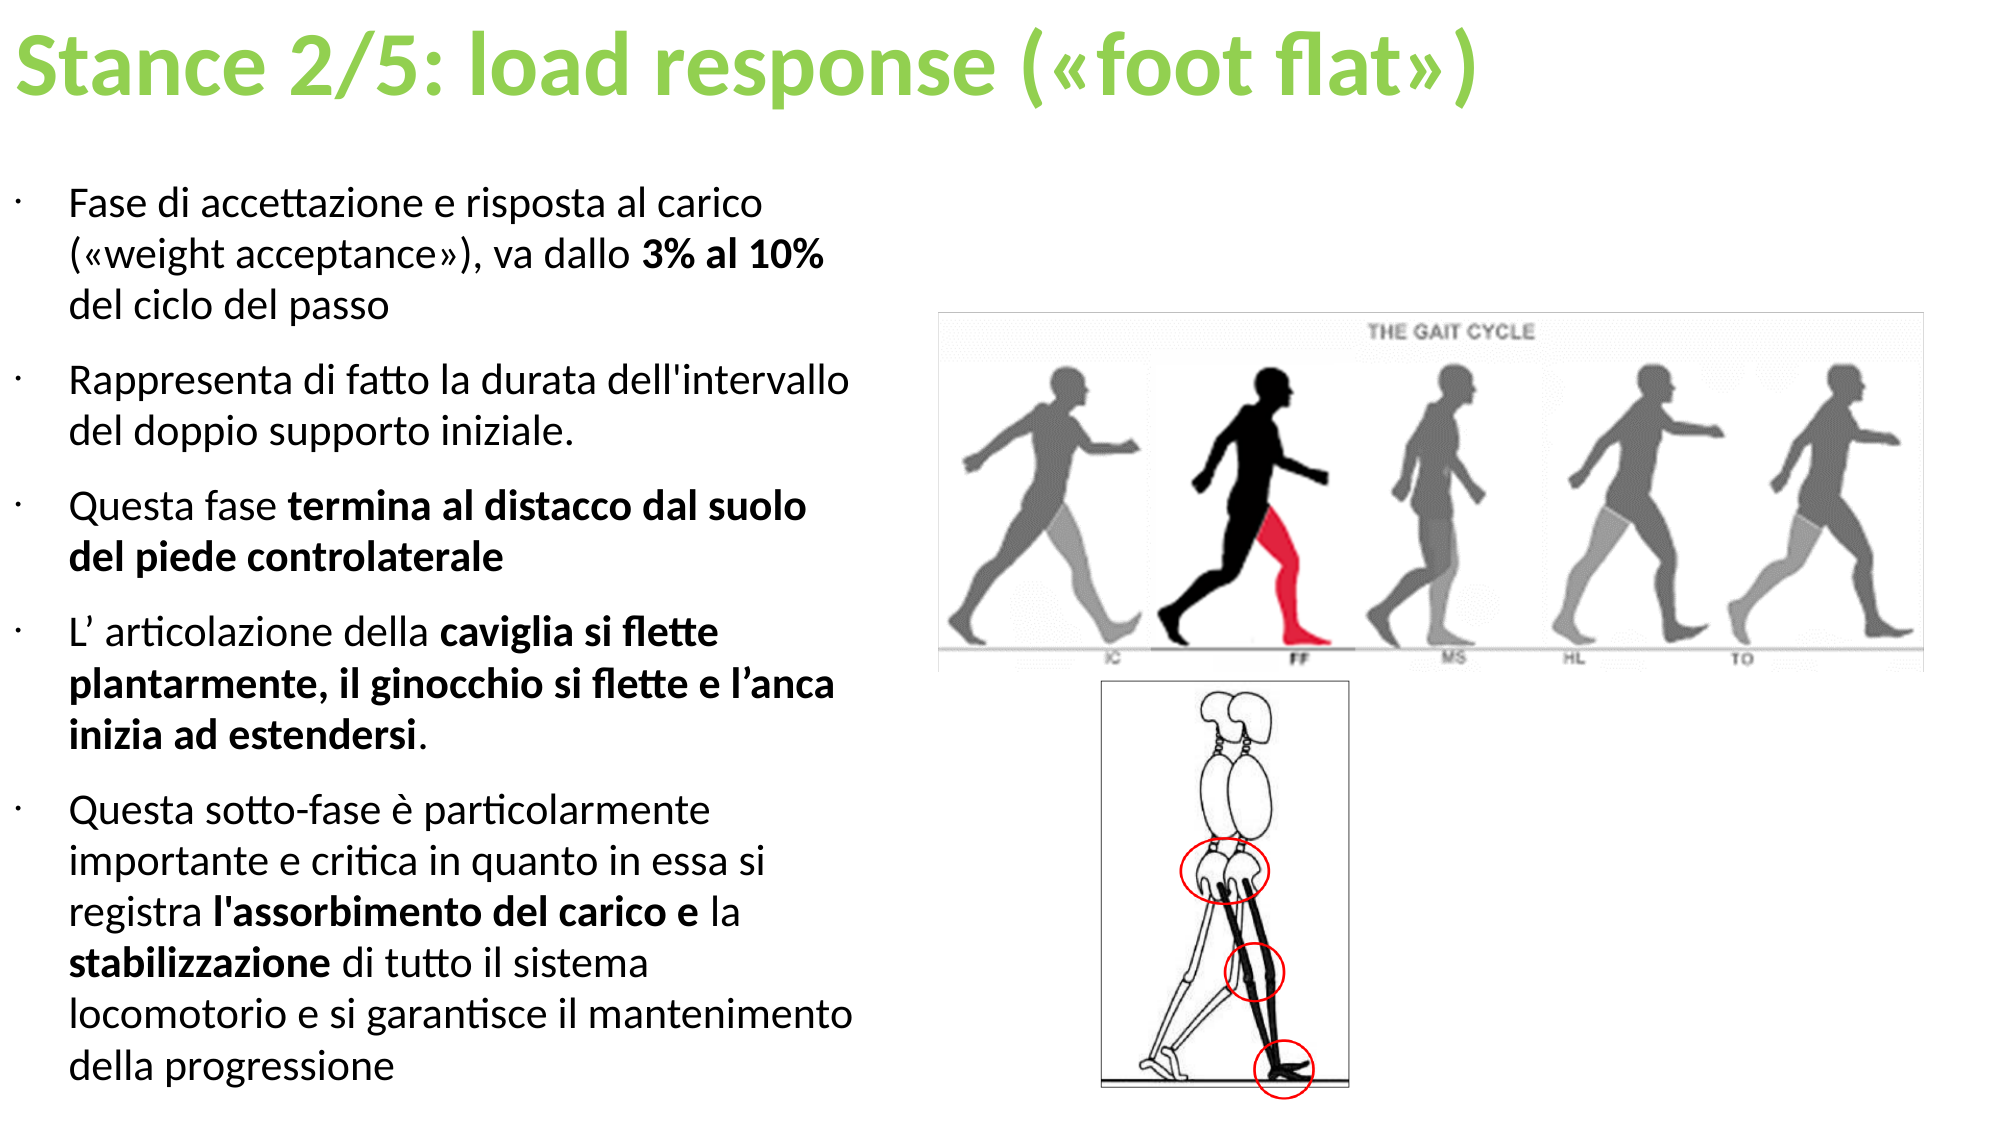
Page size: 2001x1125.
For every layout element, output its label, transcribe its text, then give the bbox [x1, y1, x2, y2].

list Fase di accettazione e risposta al carico («weight acceptance»), va dallo 3% al 10% del ciclo del passo Rappresenta di fatto la durata dell'intervallo del doppio supporto iniziale. Questa fase termina al distacco dal suolo del piede controlaterale L’ articolazione della caviglia si flette plantarmente, il ginocchio si flette e l’anca inizia ad estendersi. Questa sotto-fase è particolarmente importante e critica in quanto in essa si registra l'assorbimento del carico e la stabilizzazione di tutto il sistema locomotorio e si garantisce il mantenimento della progressione [0, 168, 936, 1104]
title Stance 2/5: load response («foot flat») [0, 0, 2000, 175]
picture [935, 298, 1927, 1100]
